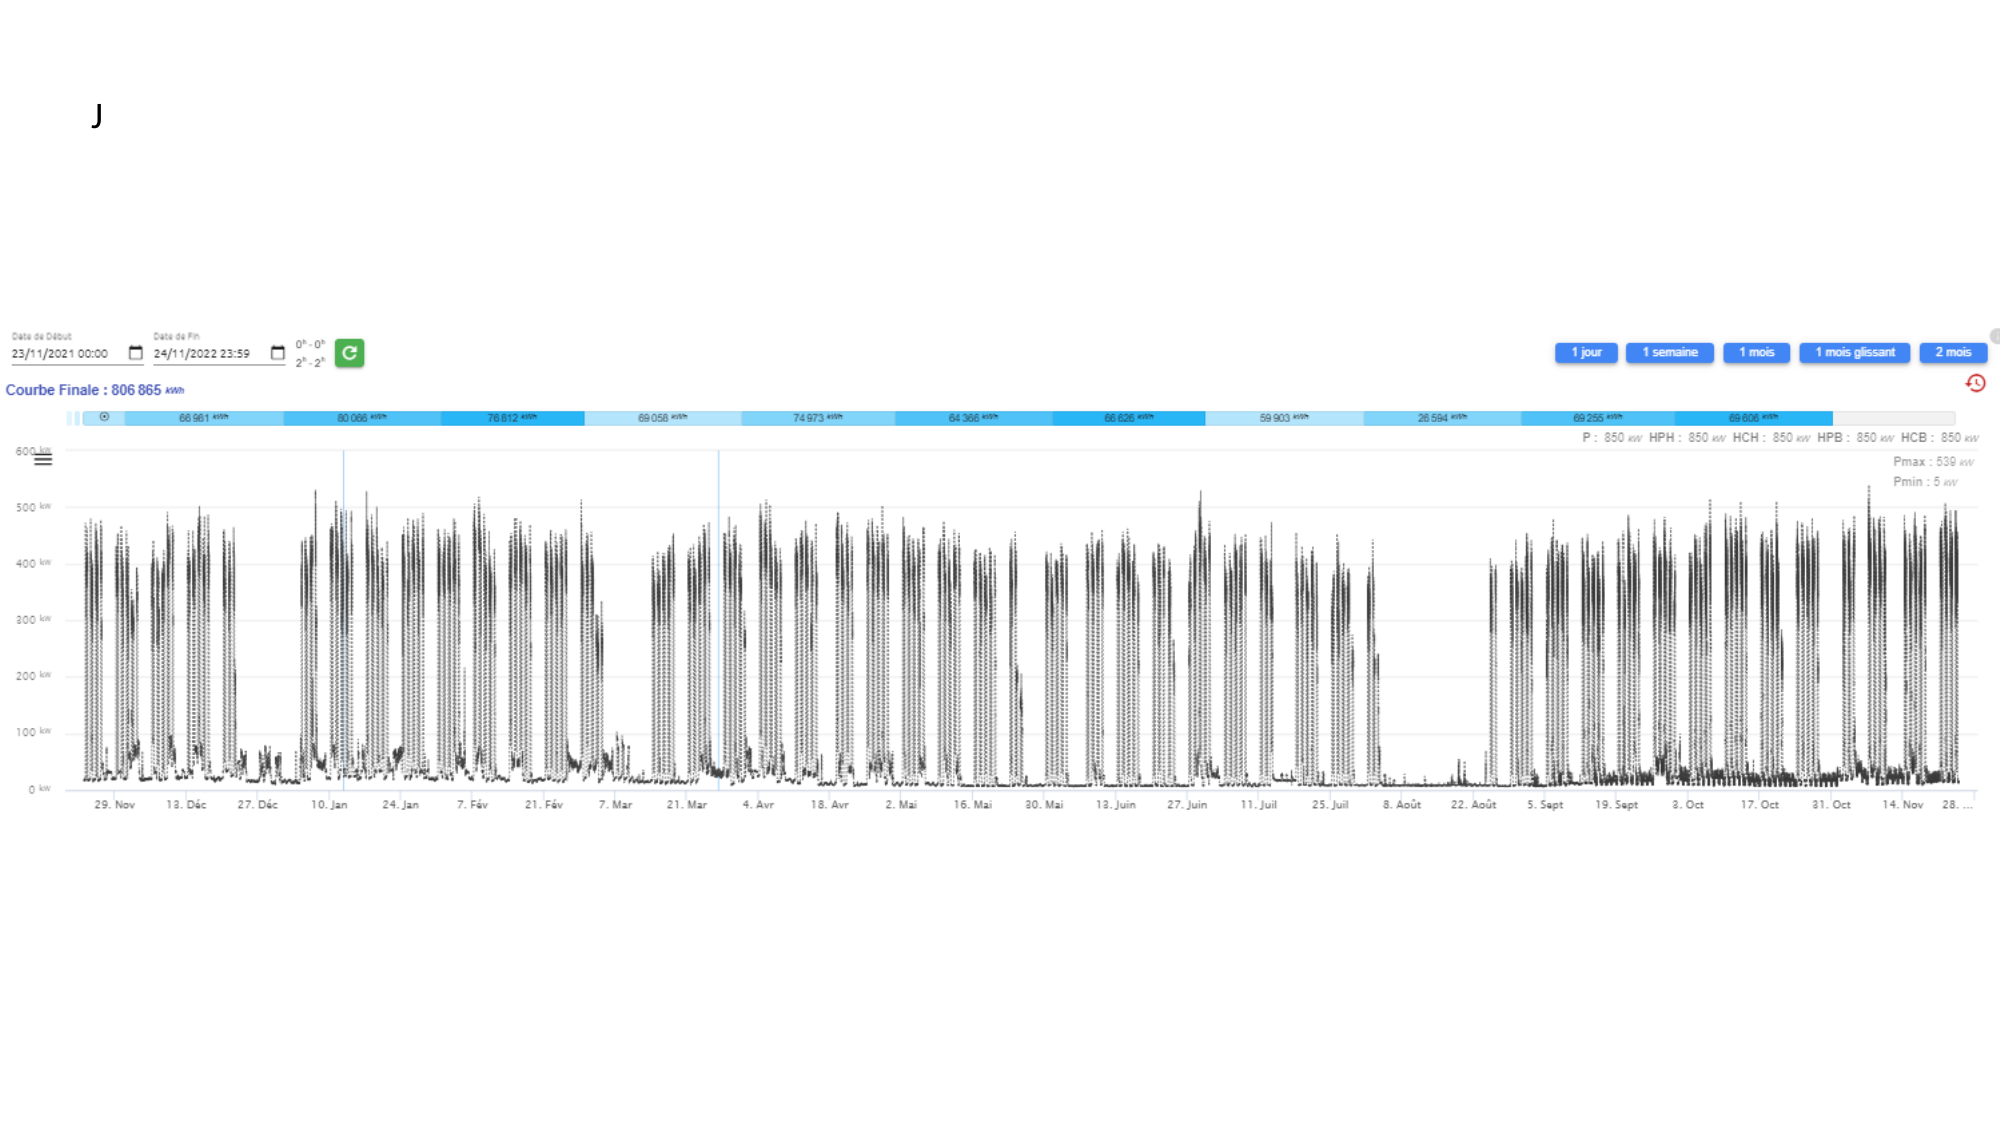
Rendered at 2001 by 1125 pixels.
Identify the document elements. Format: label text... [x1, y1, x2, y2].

text_box J [76, 83, 119, 143]
picture [0, 327, 2000, 831]
